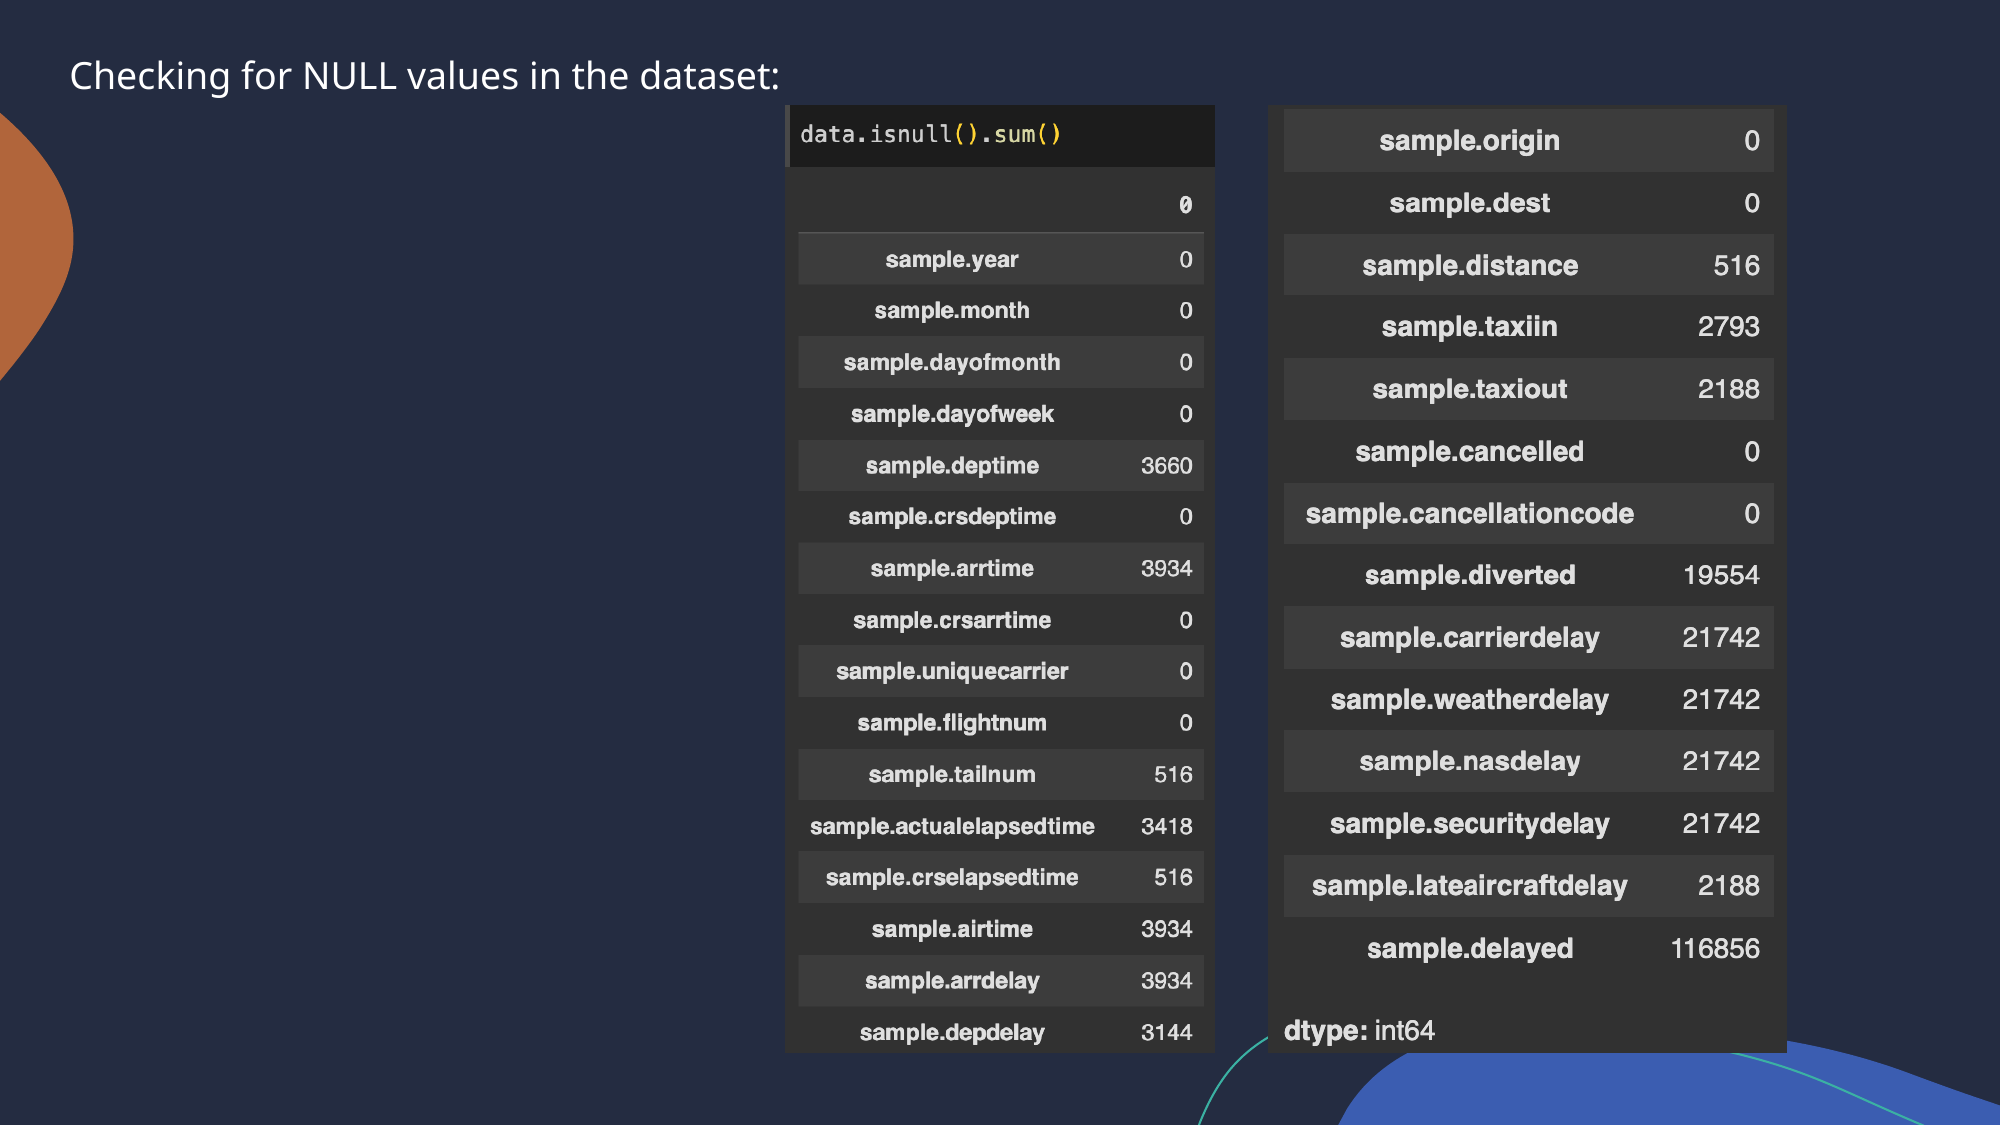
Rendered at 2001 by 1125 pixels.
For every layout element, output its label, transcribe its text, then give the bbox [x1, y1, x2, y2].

picture [784, 105, 1215, 1053]
picture [1268, 105, 1787, 1053]
text_box Checking for NULL values in the dataset: [54, 44, 1508, 105]
